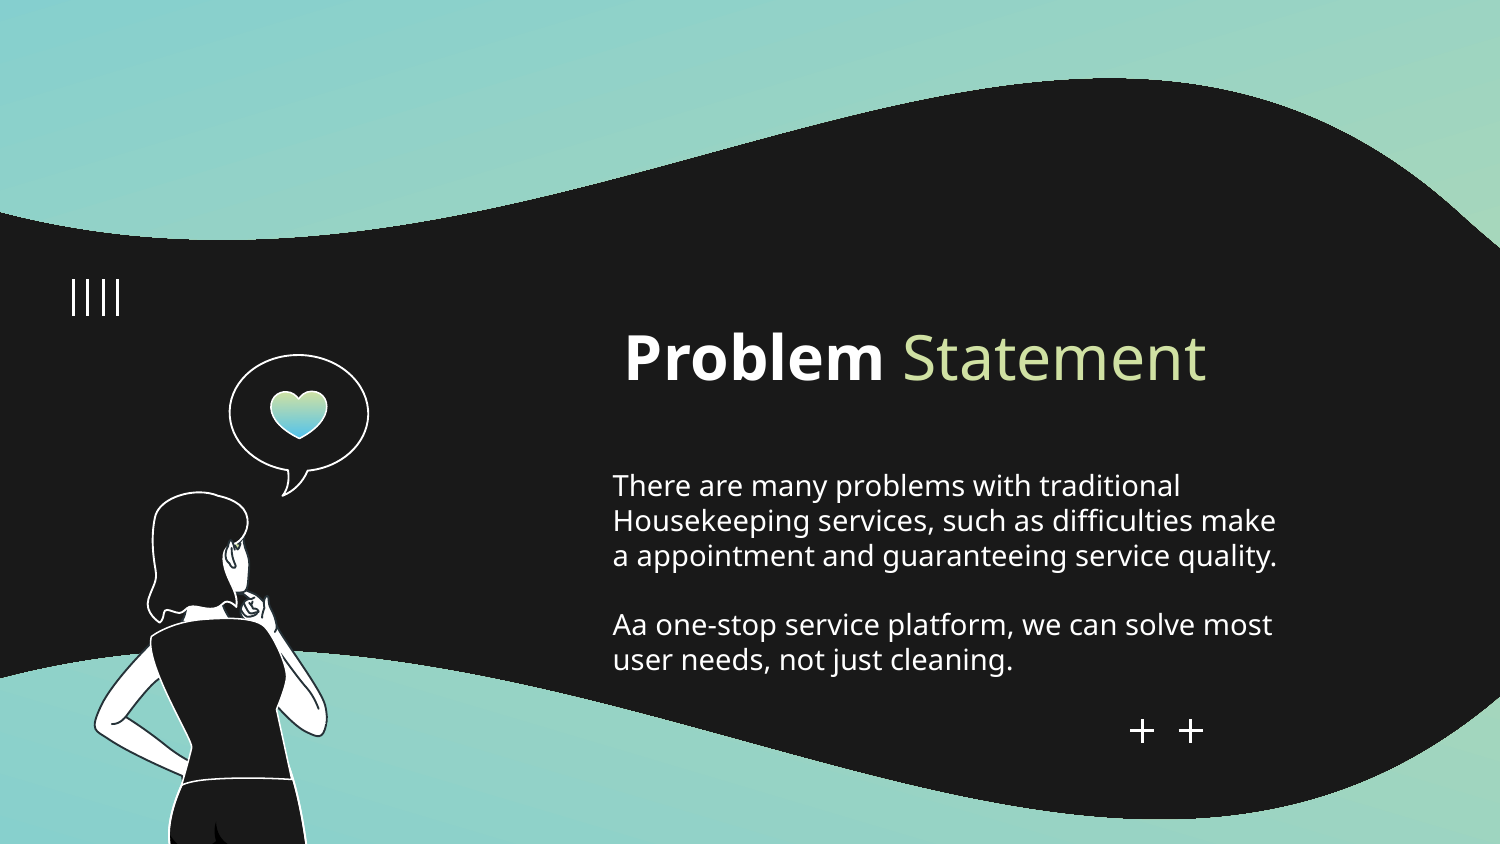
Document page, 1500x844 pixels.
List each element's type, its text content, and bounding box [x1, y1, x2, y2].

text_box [88, 354, 370, 844]
title Problem Statement [517, 310, 1313, 400]
subtitle There are many problems with traditional Housekeeping services, such as difficulties make a appointment and guaranteeing service quality. Aa one-stop service platform, we can solve most user needs, not just cleaning. [597, 431, 1298, 712]
